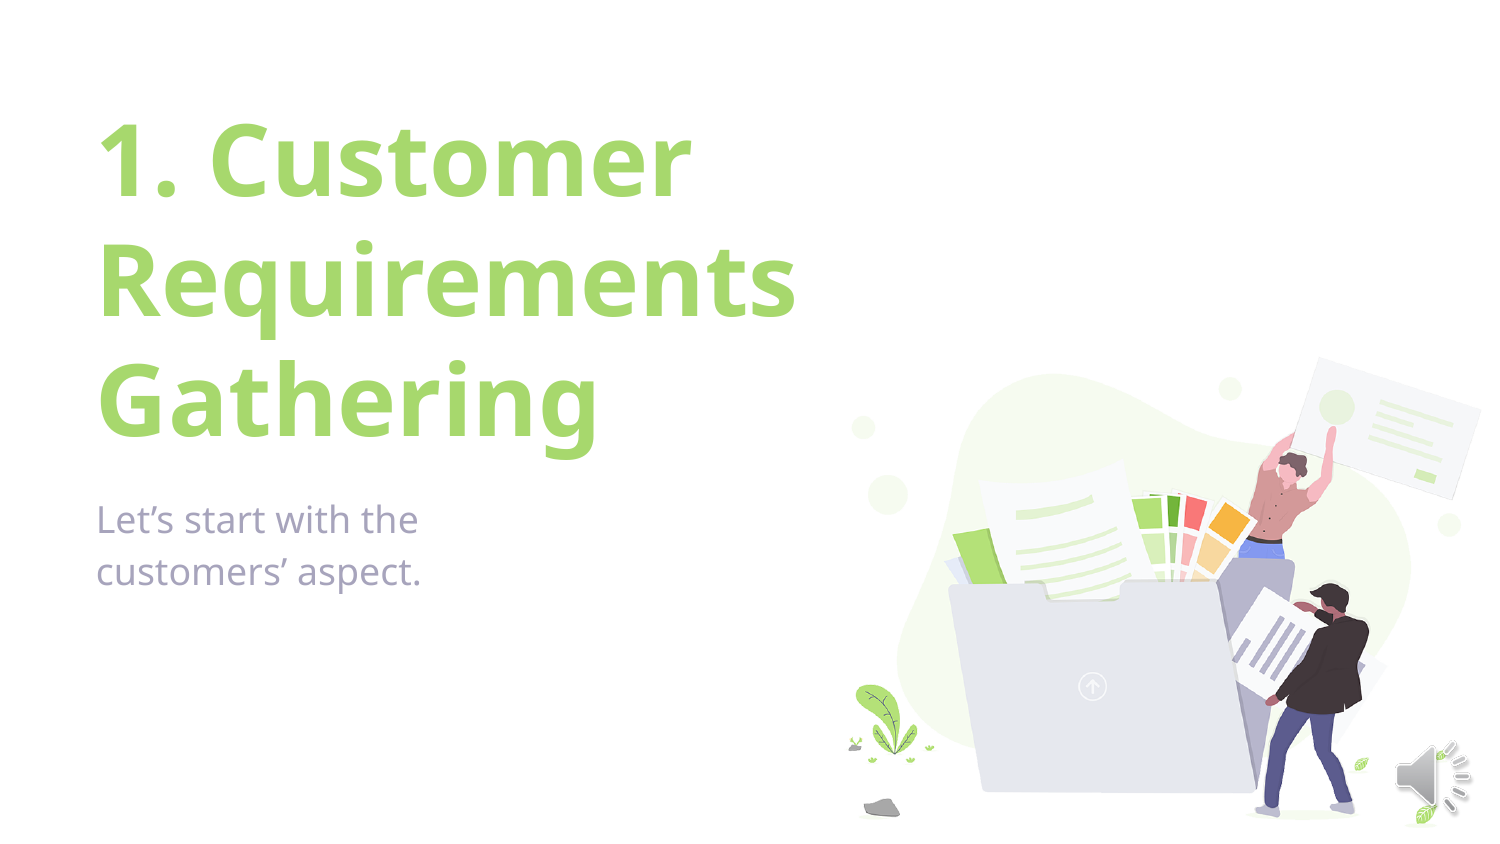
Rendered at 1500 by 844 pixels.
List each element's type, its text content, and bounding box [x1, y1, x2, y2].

title 1. Customer Requirements Gathering [95, 219, 1319, 457]
picture [844, 356, 1482, 828]
subtitle Let’s start with the customers’ aspect. [95, 489, 505, 619]
